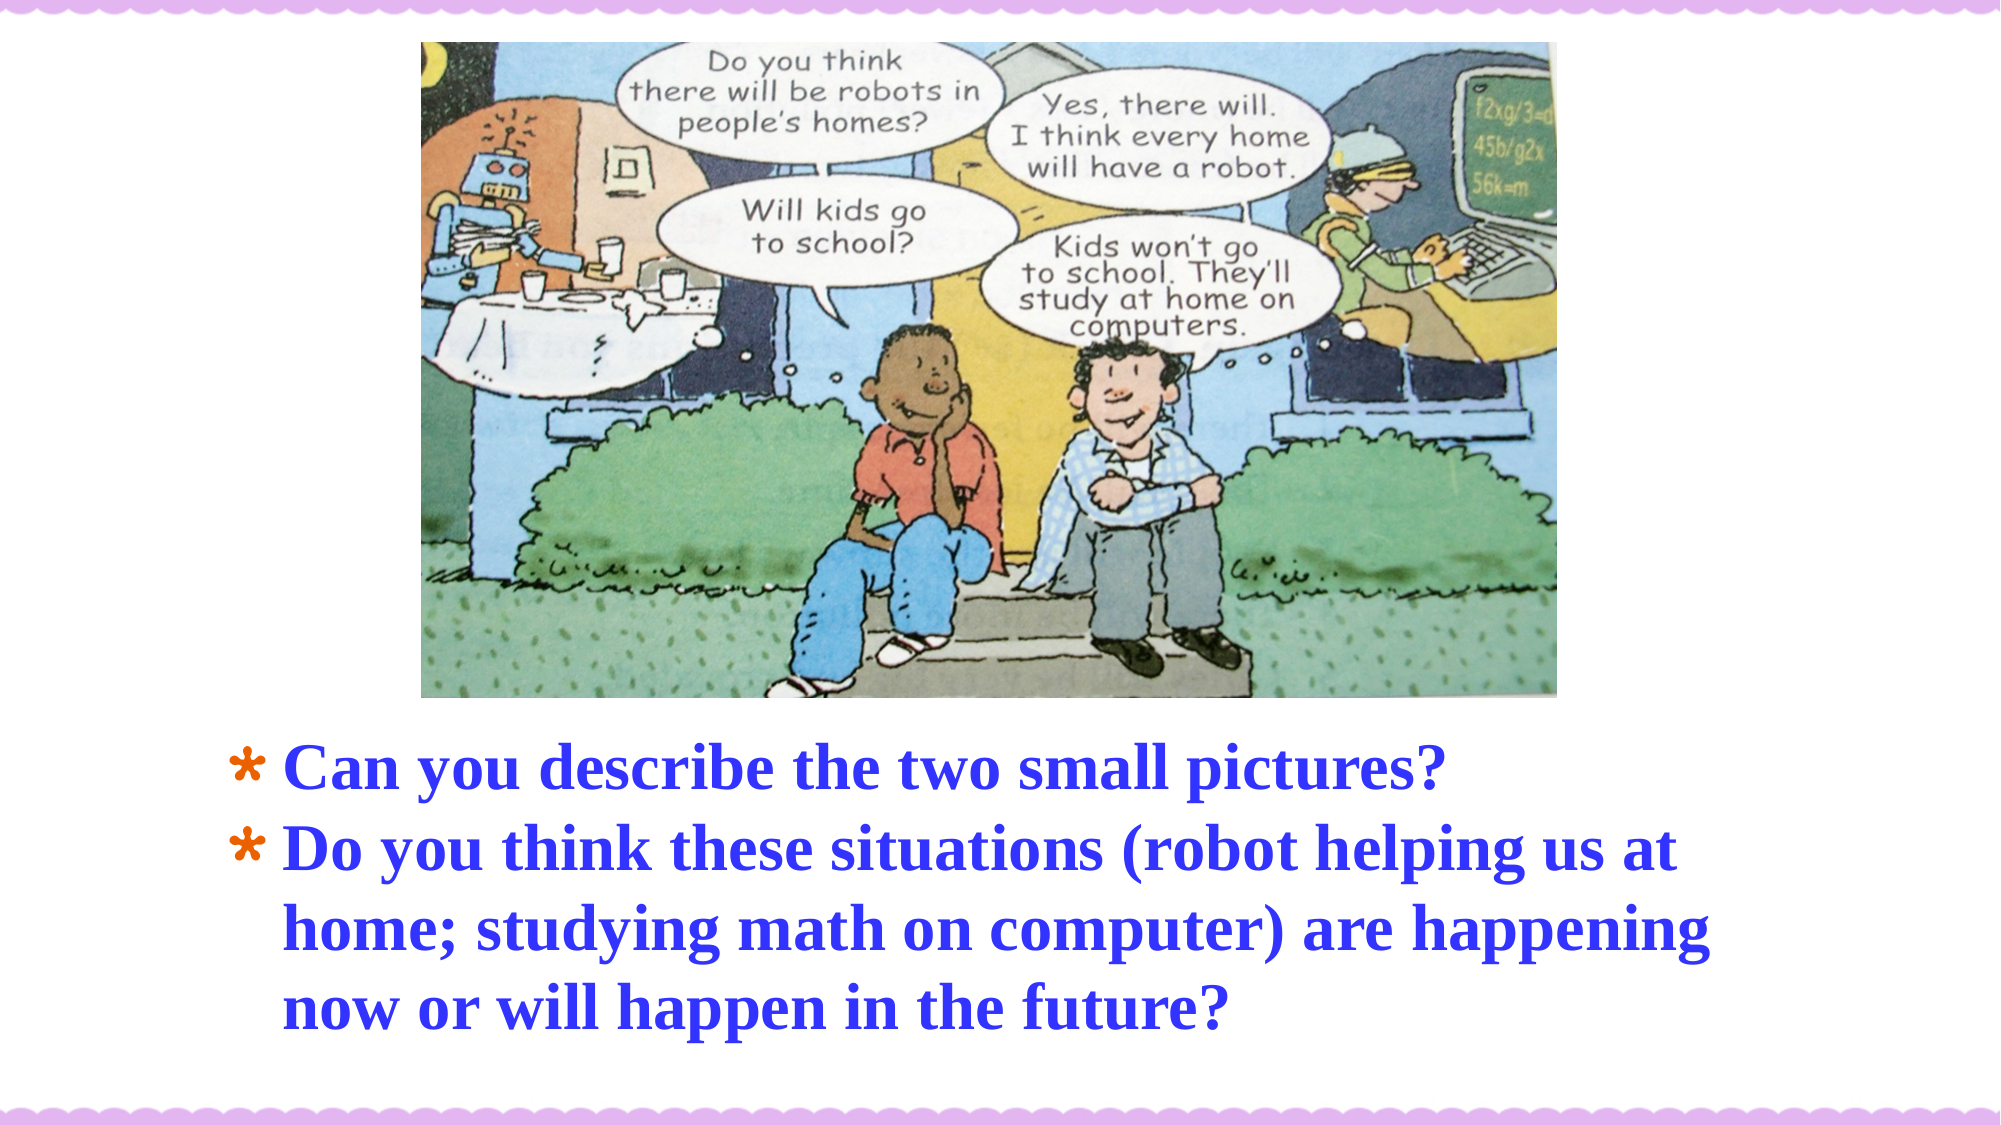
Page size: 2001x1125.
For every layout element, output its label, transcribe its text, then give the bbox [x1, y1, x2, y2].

picture [0, 0, 2001, 1125]
text_box Can you describe the two small pictures? Do you think these situations (robot helping us at home; studying math on computer) are happening now or will happen in the future? [208, 715, 1733, 1051]
